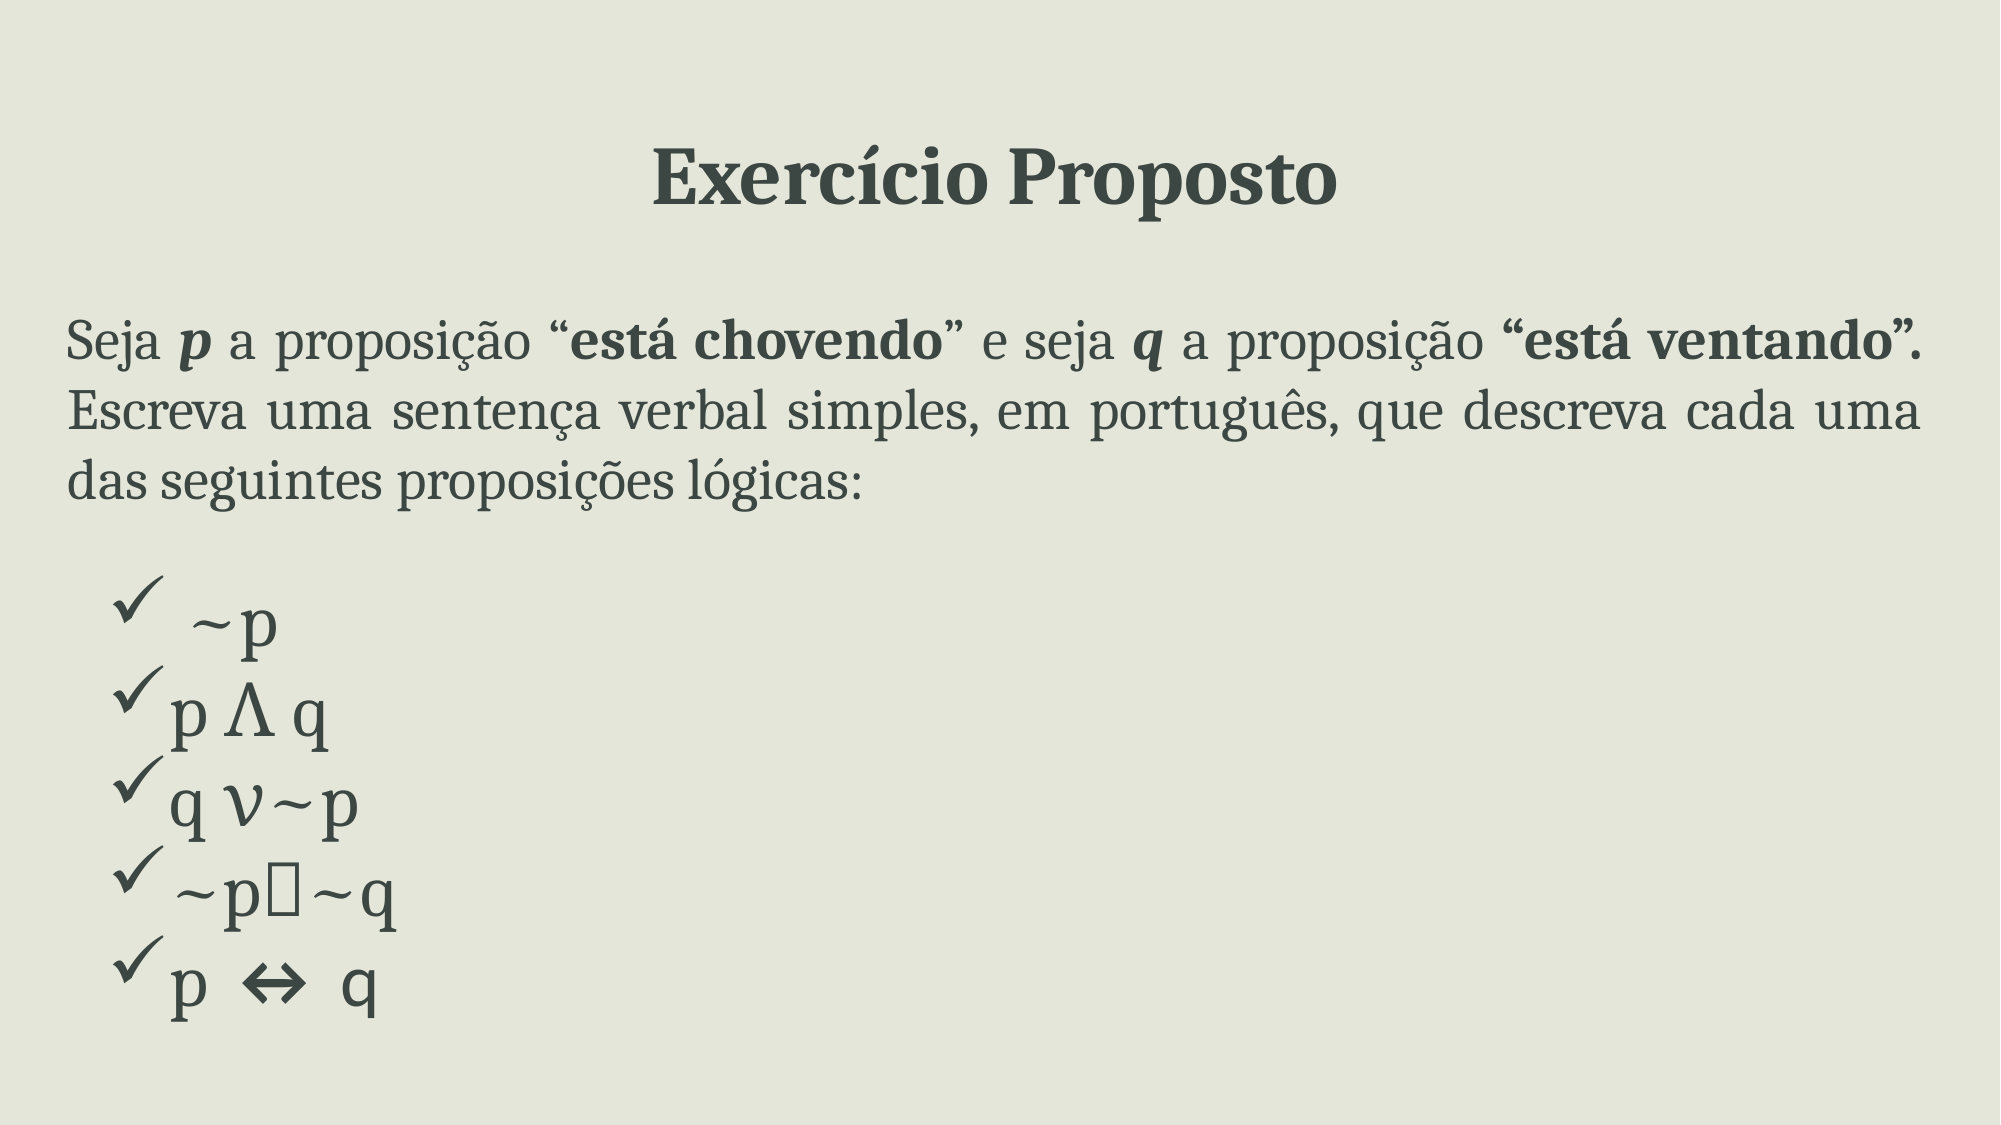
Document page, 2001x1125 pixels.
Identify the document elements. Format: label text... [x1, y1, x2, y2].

text_box Exercício Proposto Seja p a proposição “está chovendo” e seja q a proposição “está ventando”. Escreva uma sentença verbal simples, em português, que descreva cada uma das seguintes proposições lógicas: ~p p Λ q q ν~p ~p~q p ↔ q [53, 113, 1938, 1079]
